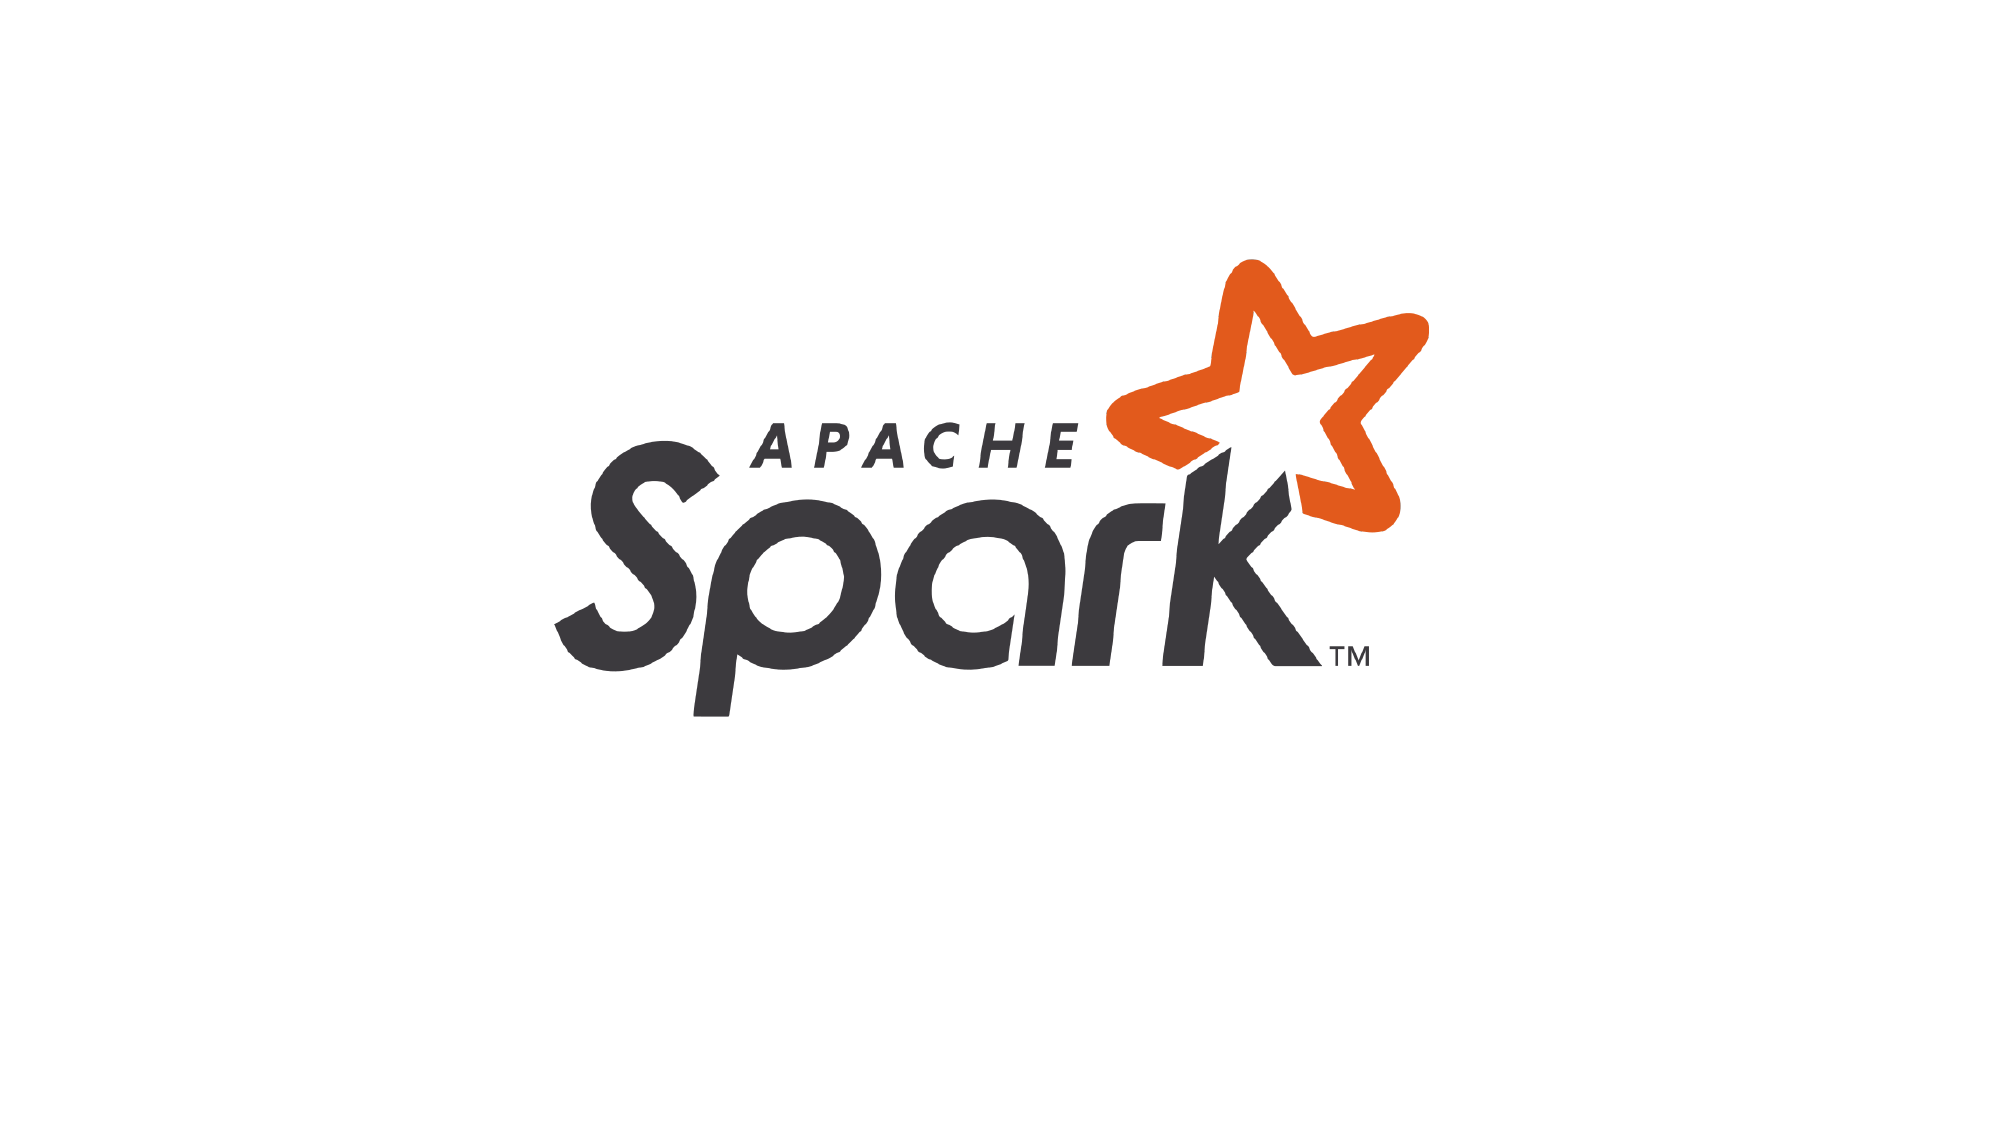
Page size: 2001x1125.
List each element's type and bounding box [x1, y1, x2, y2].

picture [85, 131, 1835, 1046]
